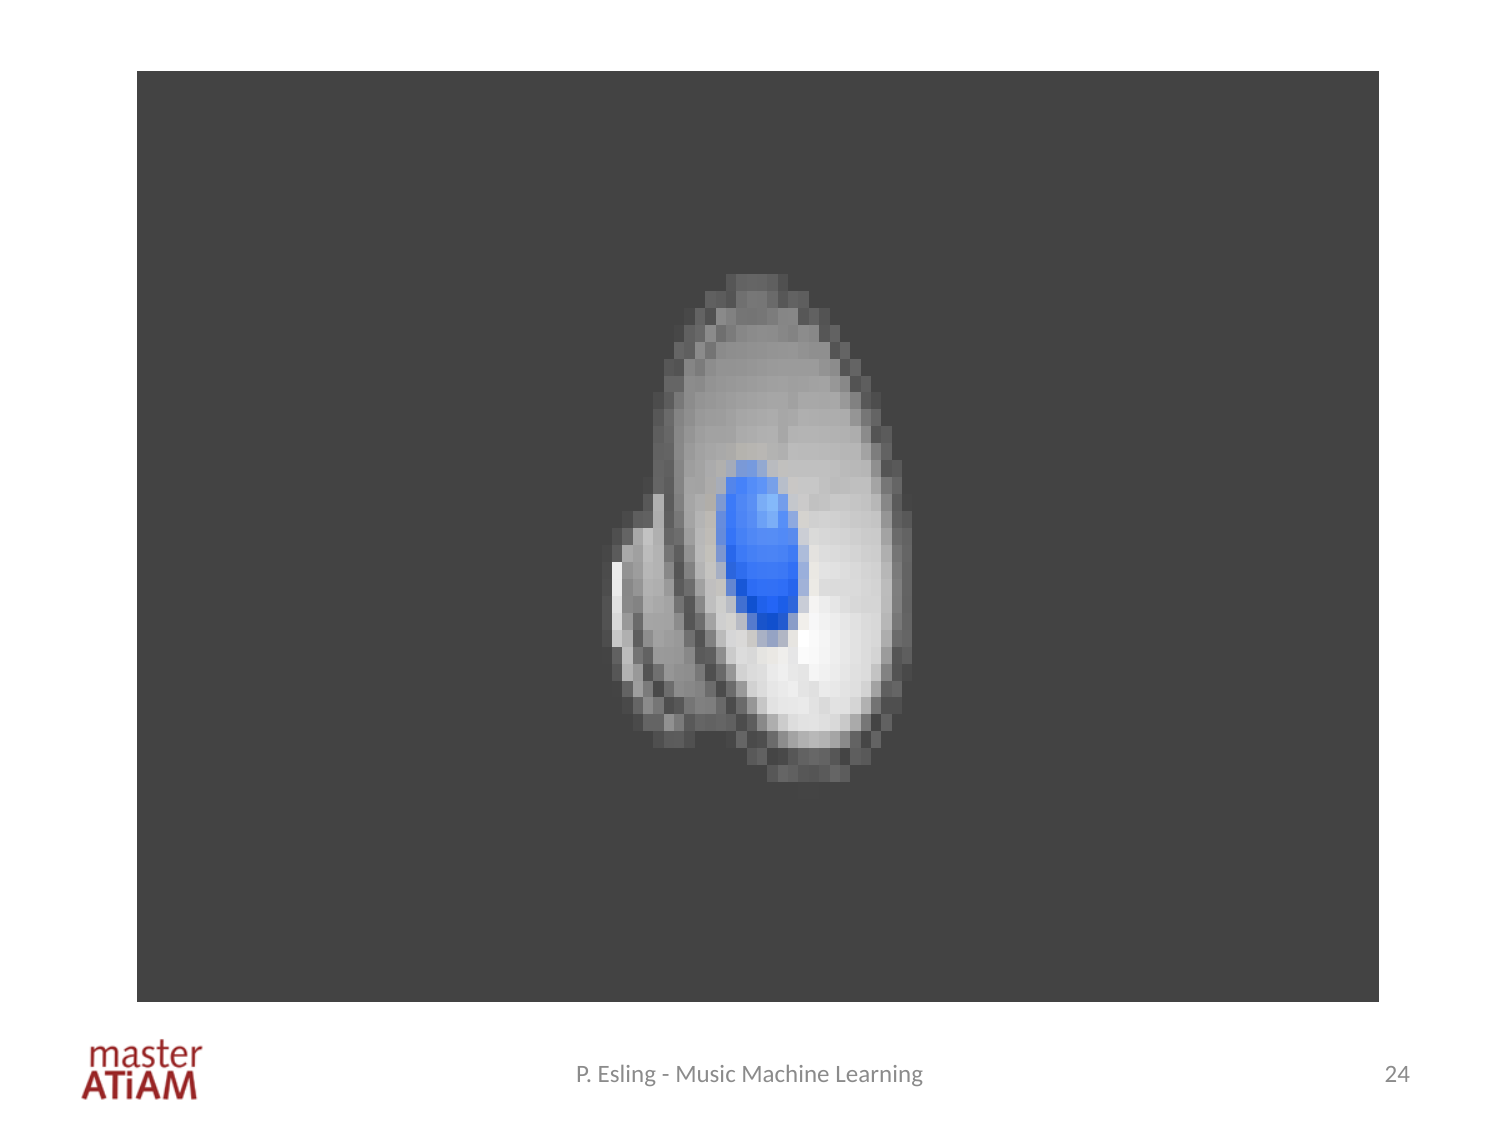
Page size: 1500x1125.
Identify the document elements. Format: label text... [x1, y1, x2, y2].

picture [80, 1038, 205, 1101]
footer P. Esling - Music Machine Learning [512, 1042, 988, 1103]
slide_number 24 [1074, 1042, 1425, 1103]
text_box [135, 70, 1380, 1004]
